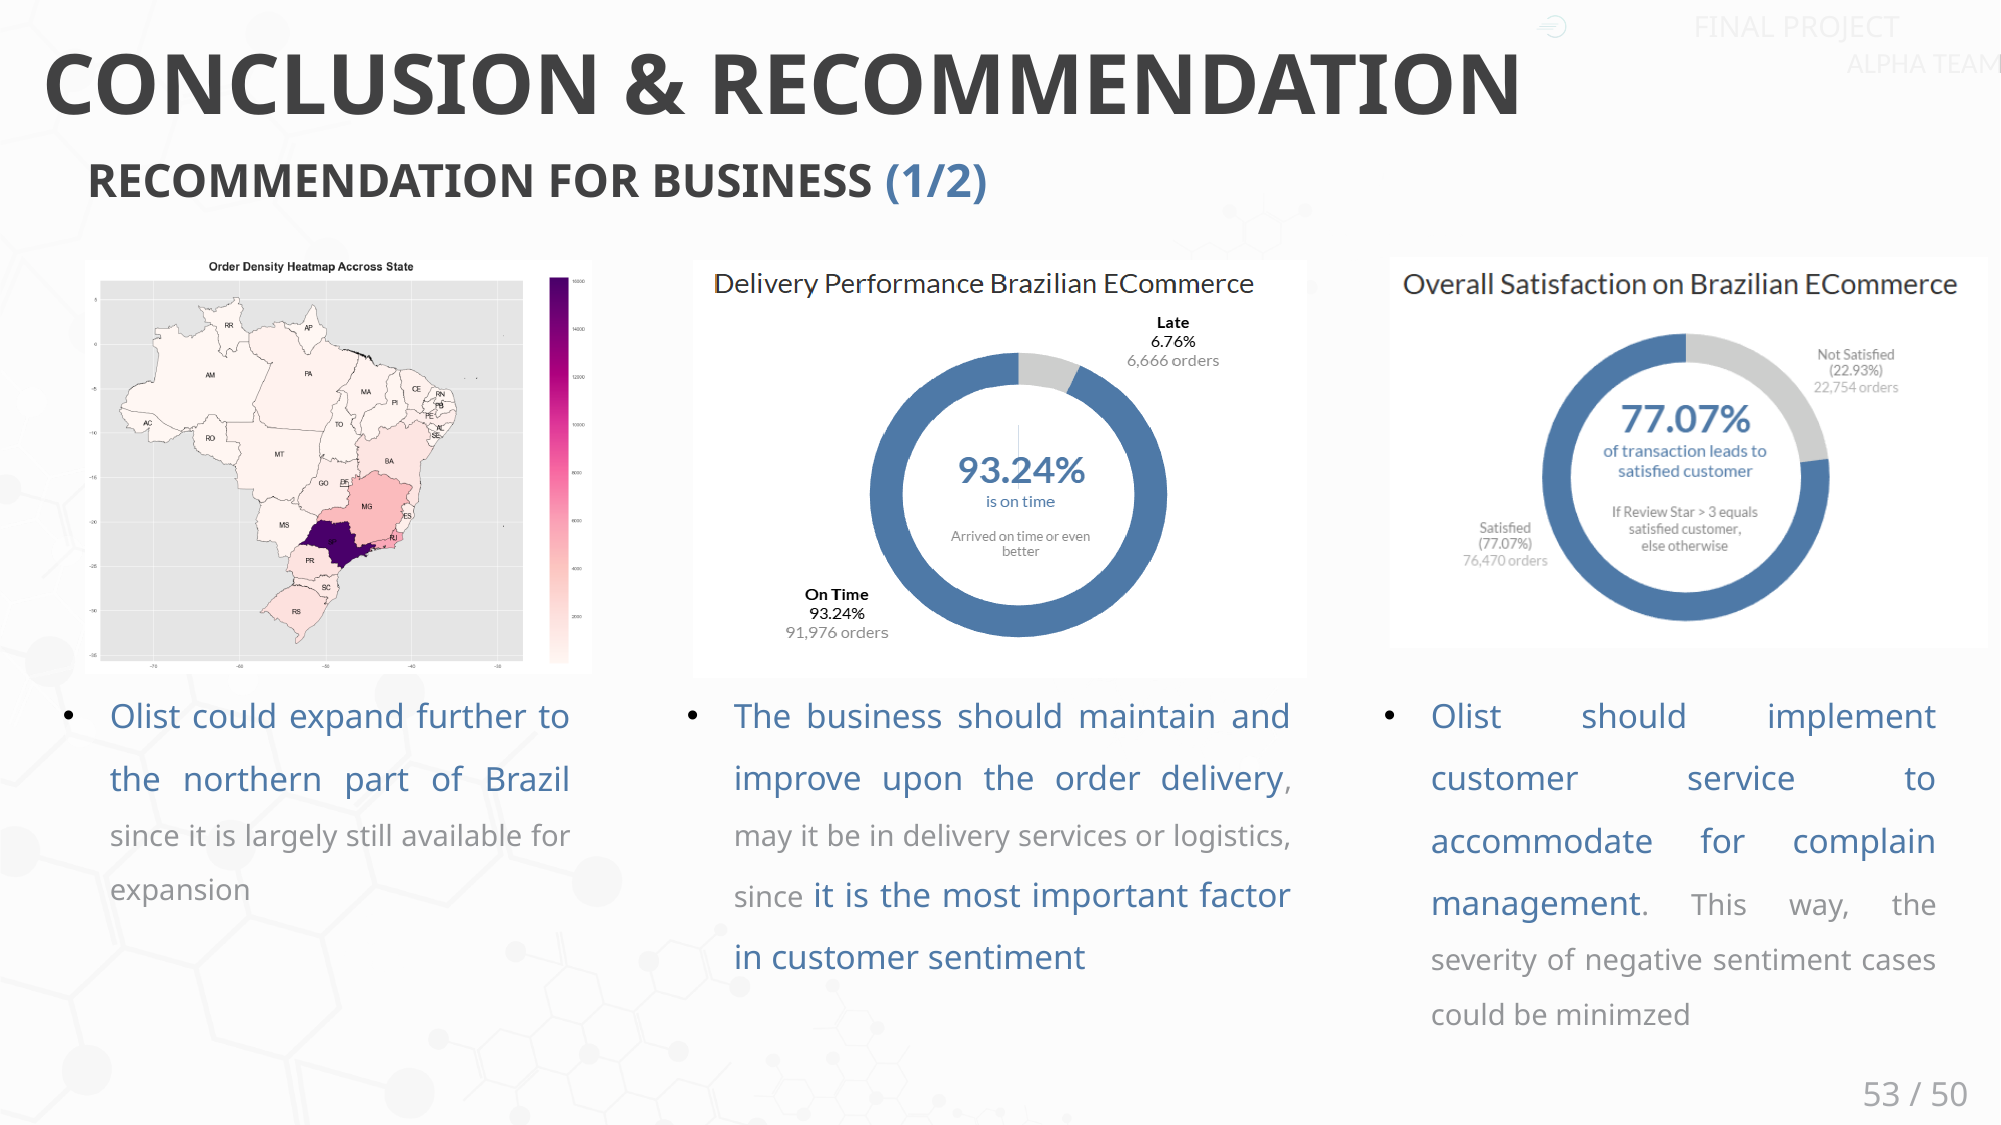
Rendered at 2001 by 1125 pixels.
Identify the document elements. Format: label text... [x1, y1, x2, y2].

picture [692, 260, 1308, 678]
text_box Olist could expand further to the northern part of Brazil since it is largely still available for expansion [47, 665, 587, 915]
text_box The business should maintain and improve upon the order delivery, may it be in delivery services or logistics, since it is the most important factor in customer sentiment [671, 665, 1307, 984]
text_box CONCLUSION & RECOMMENDATION [27, 23, 1821, 139]
picture [1389, 256, 1989, 649]
text_box Olist should implement customer service to accommodate for complain management. This way, the severity of negative sentiment cases could be minimzed [1369, 665, 1952, 1039]
picture [84, 260, 592, 674]
text_box RECOMMENDATION FOR BUSINESS (1/2) [71, 116, 1978, 215]
